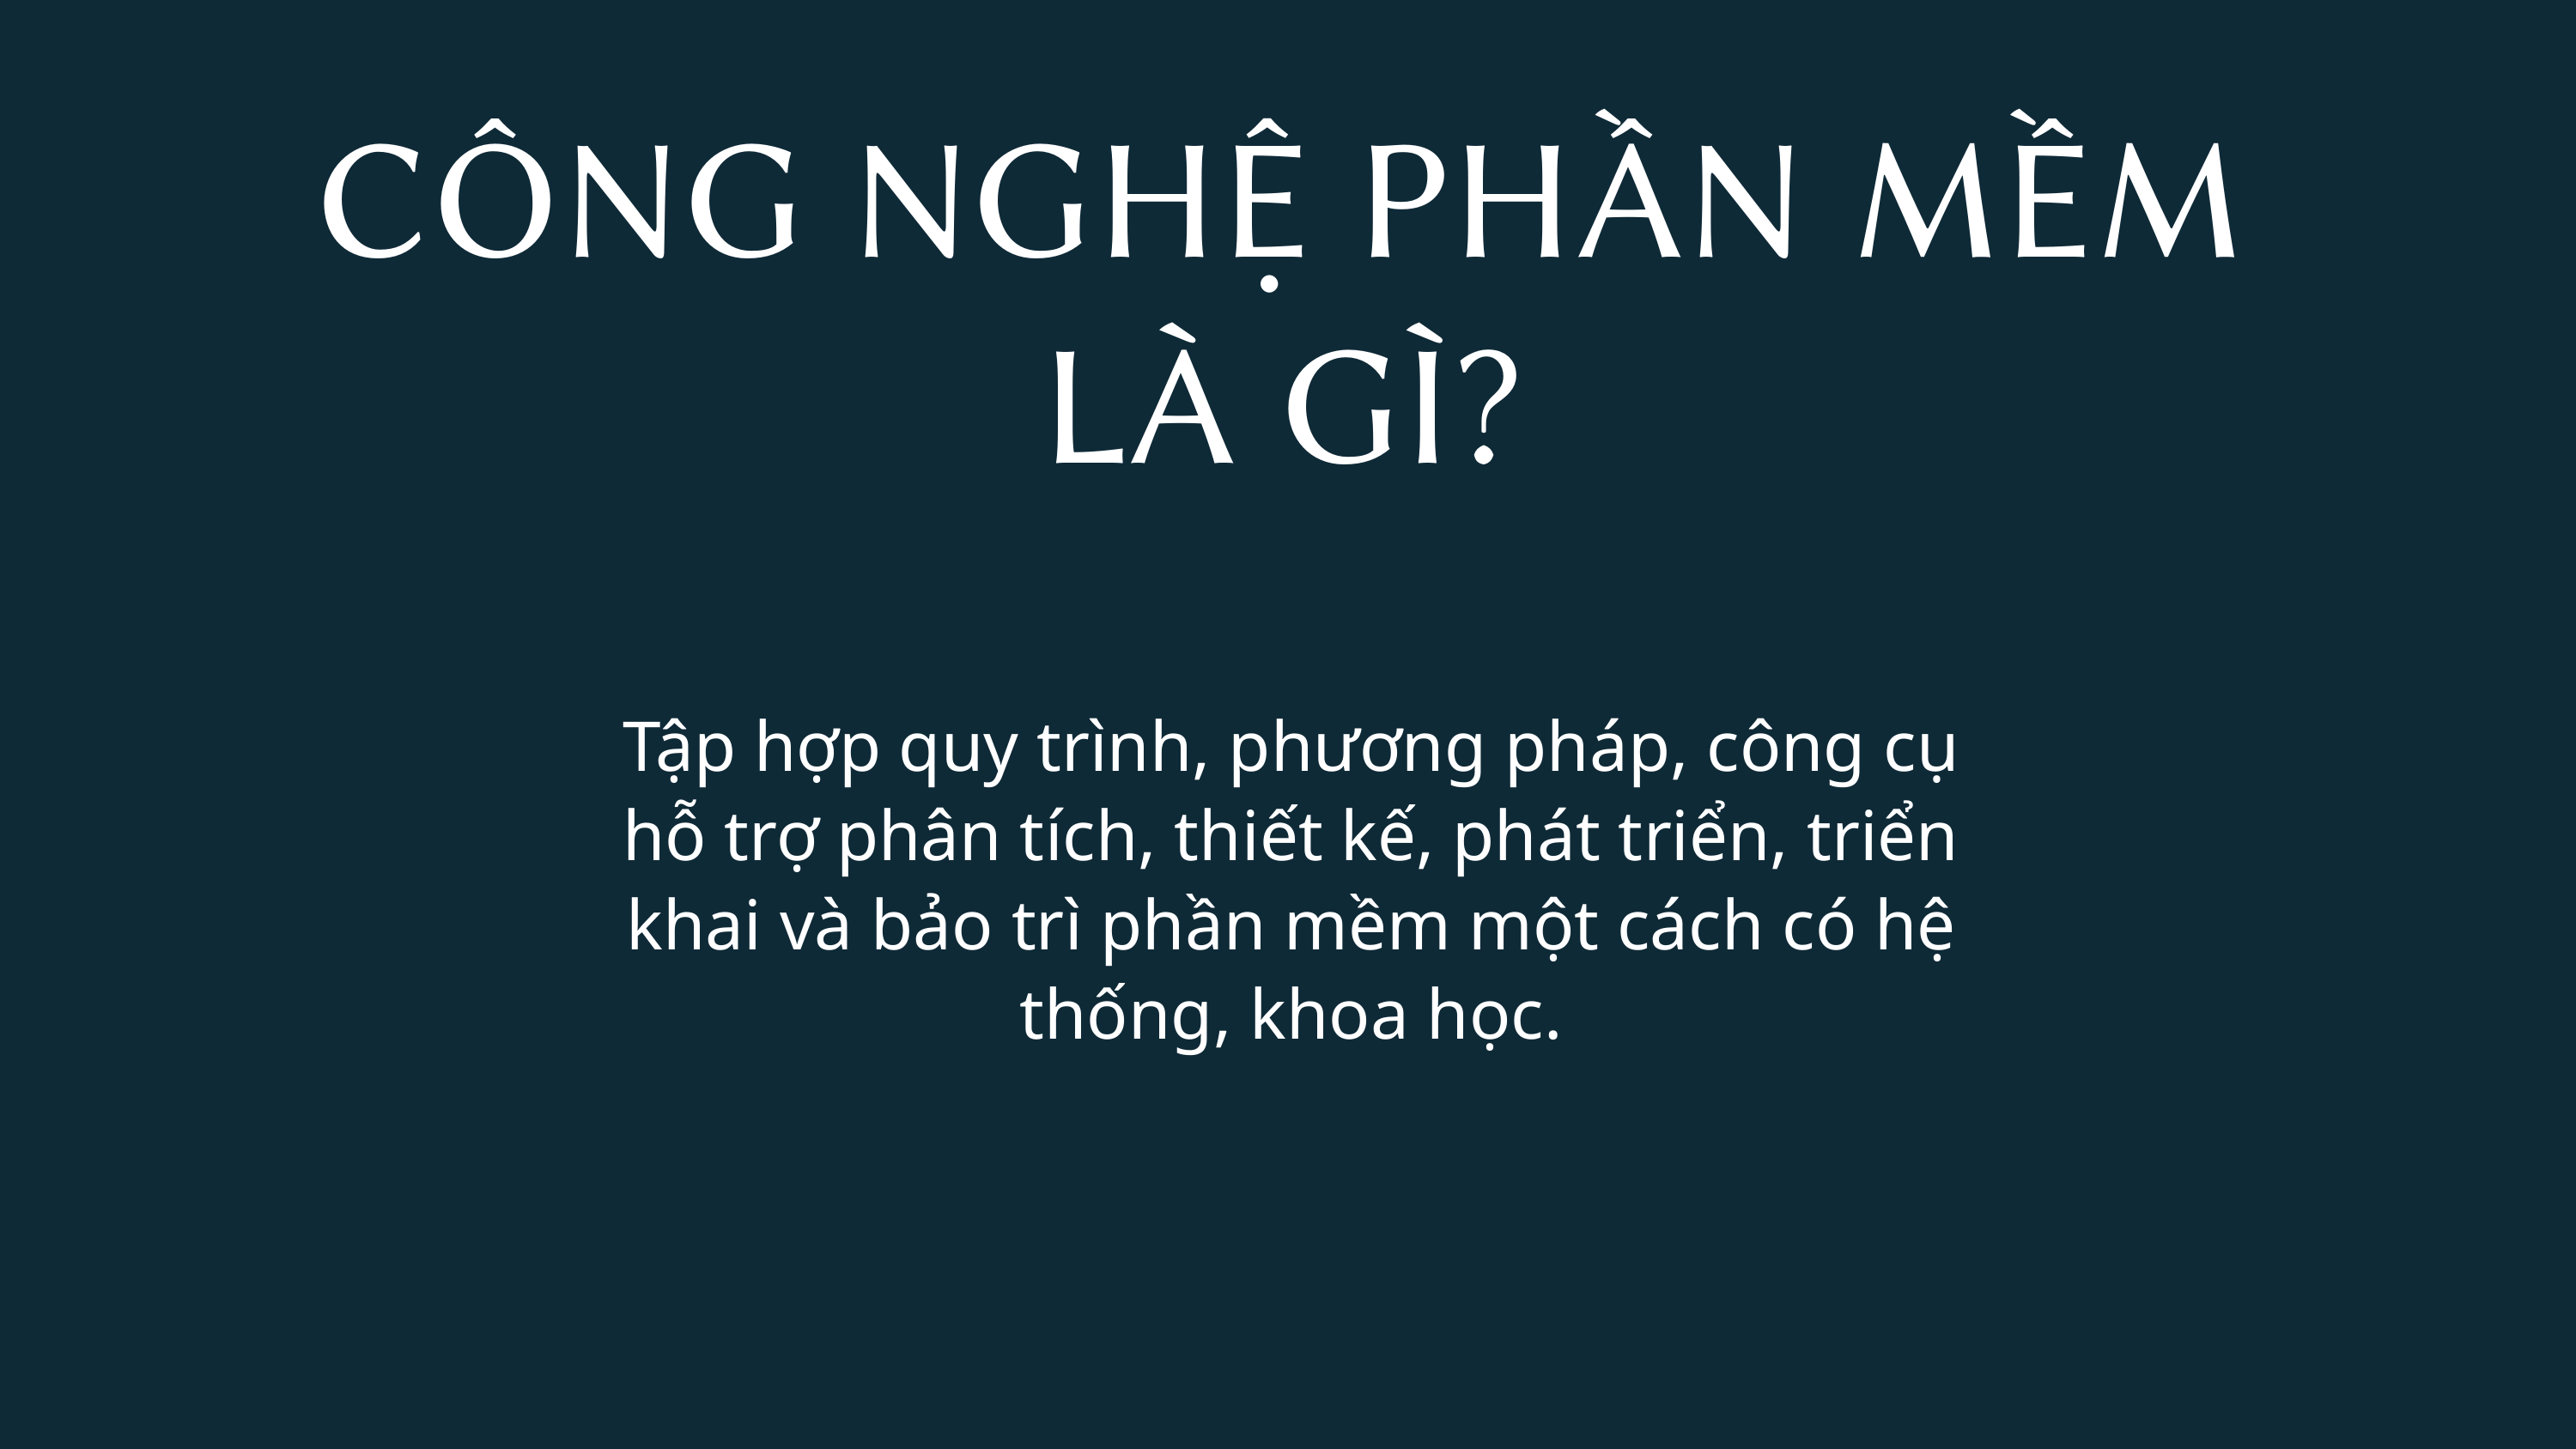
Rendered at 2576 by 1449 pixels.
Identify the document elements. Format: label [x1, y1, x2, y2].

text_box [302, 87, 2260, 584]
text_box [376, 754, 1994, 1079]
